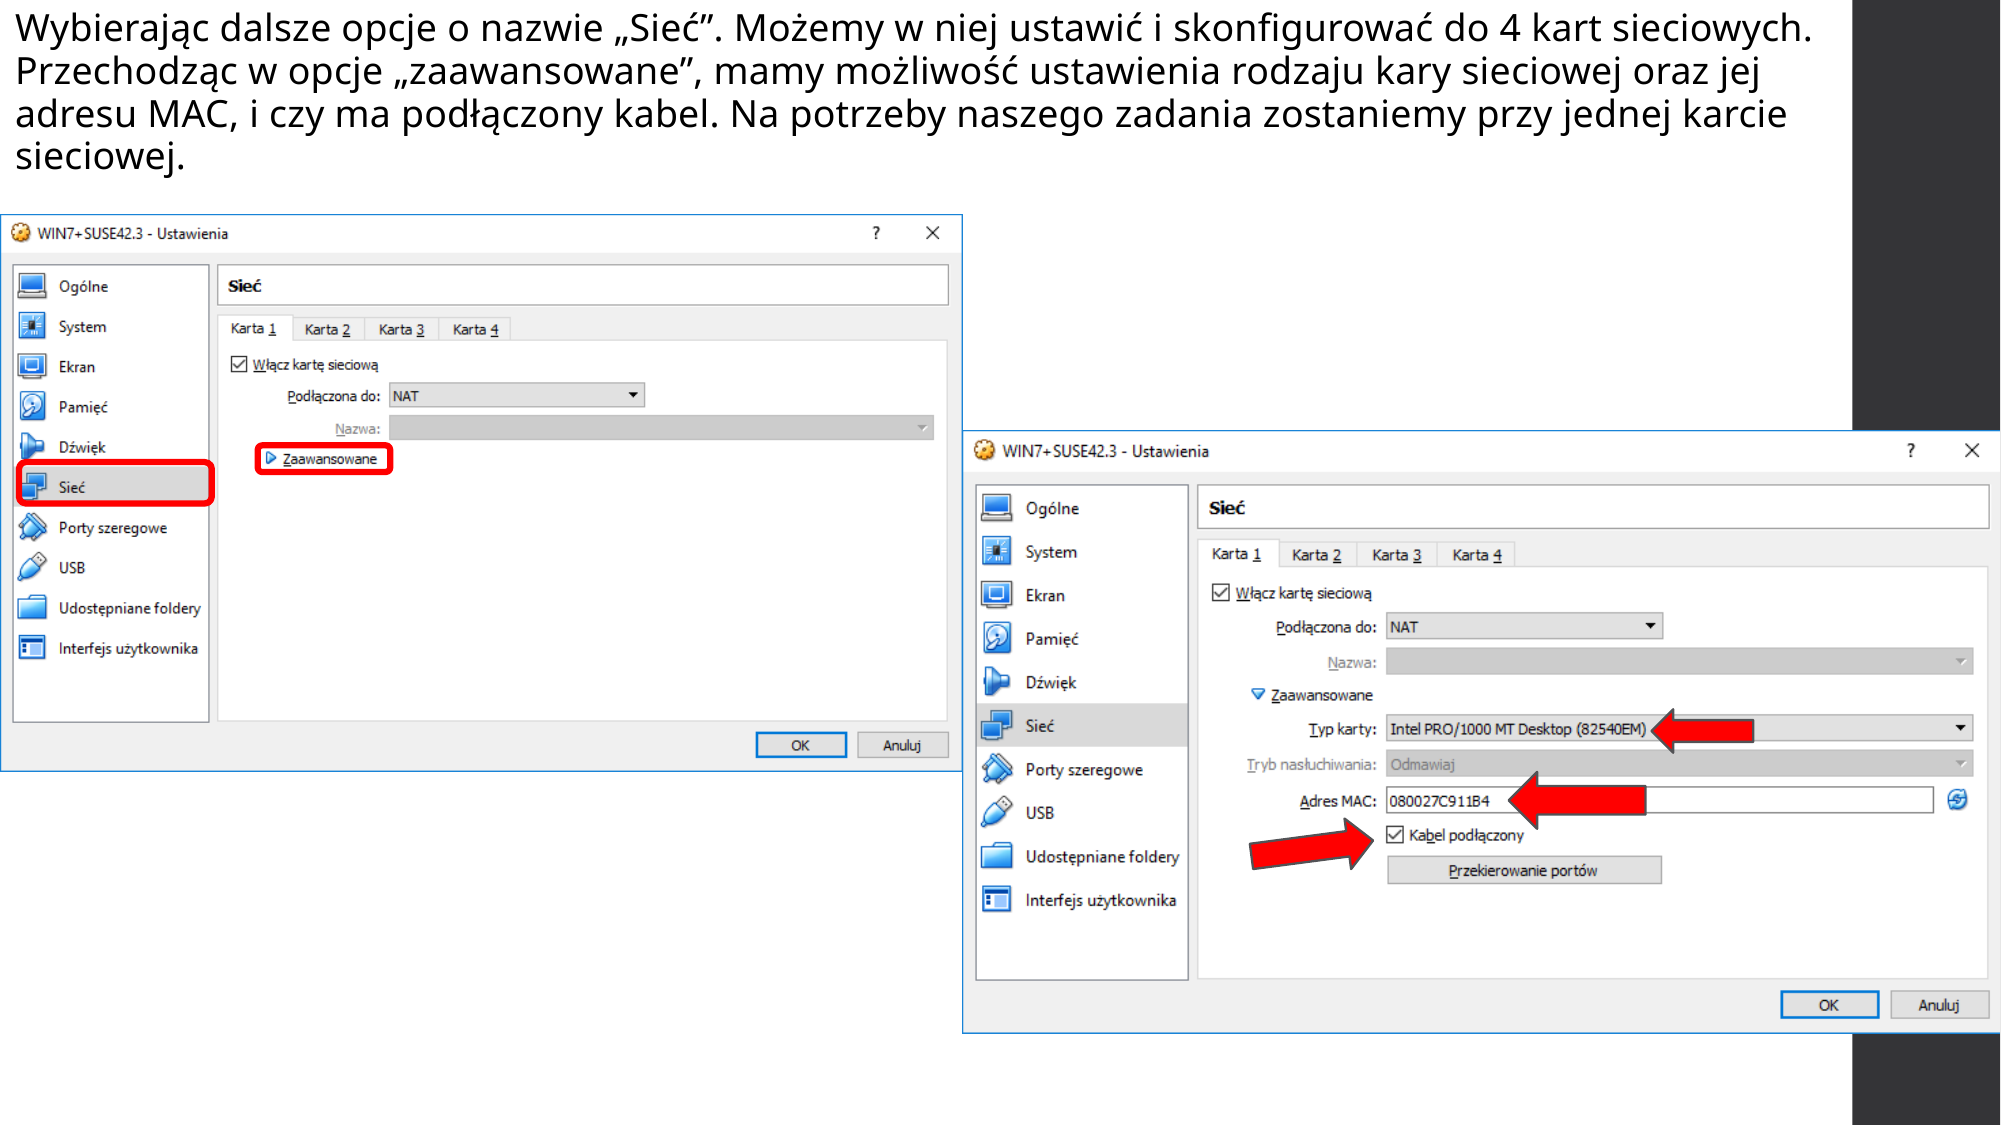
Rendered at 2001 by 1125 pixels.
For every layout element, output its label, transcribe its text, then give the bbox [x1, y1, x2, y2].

list Wybierając dalsze opcje o nazwie „Sieć”. Możemy w niej ustawić i skonfigurować do 4 kart sieciowych. Przechodząc w opcje „zaawansowane”, mamy możliwość ustawienia rodzaju kary sieciowej oraz jej adresu MAC, i czy ma podłączony kabel. Na potrzeby naszego zadania zostaniemy przy jednej karcie sieciowej. [0, 0, 1852, 329]
picture [0, 214, 2000, 1035]
